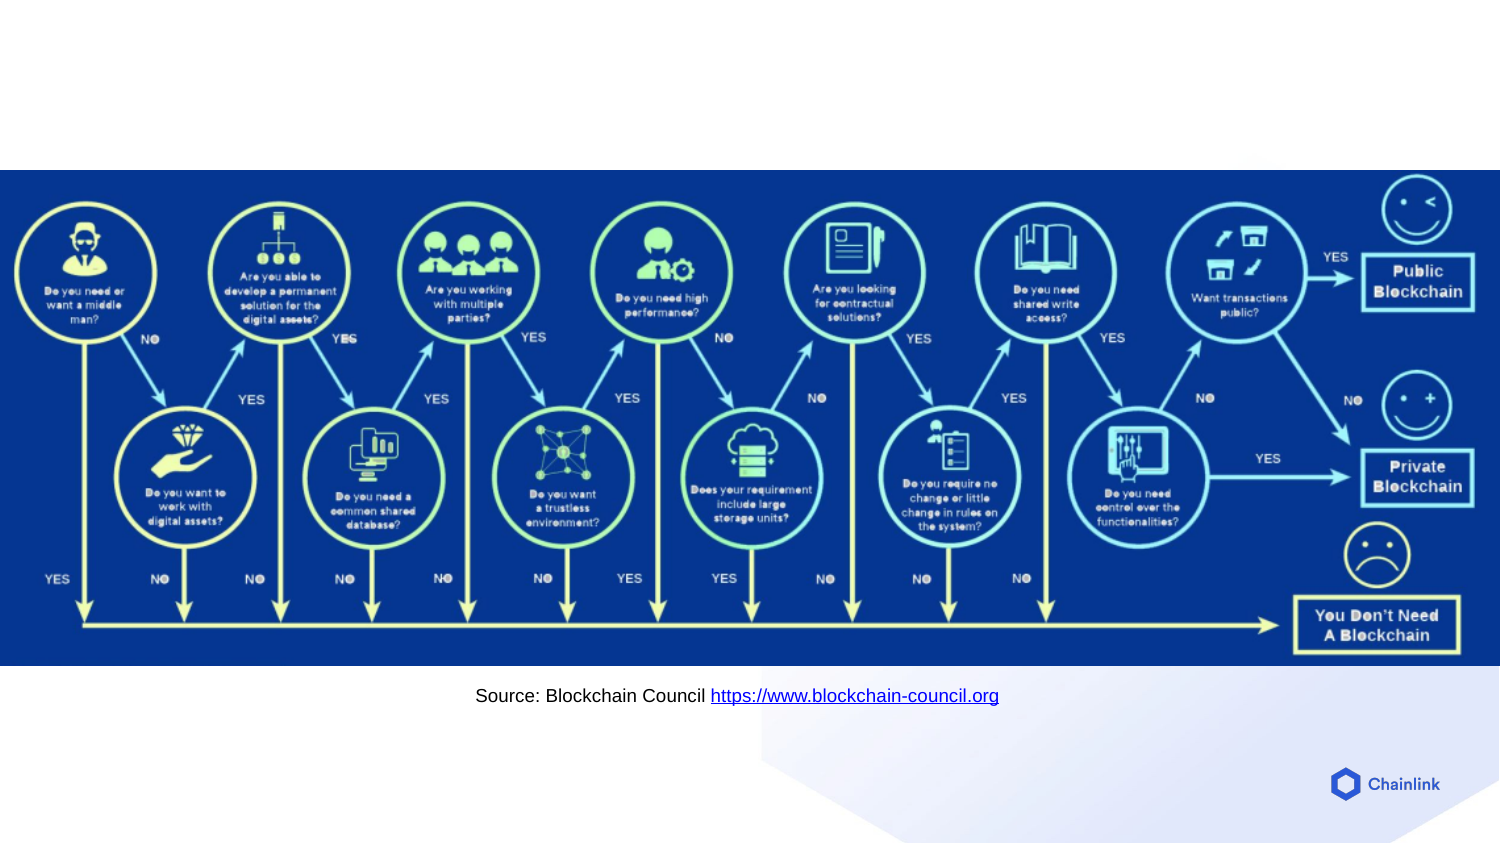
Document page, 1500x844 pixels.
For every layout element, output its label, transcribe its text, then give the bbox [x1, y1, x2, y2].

text_box Source: Blockchain Council https://www.blockchain-council.org [460, 676, 1022, 733]
picture [0, 153, 1500, 843]
